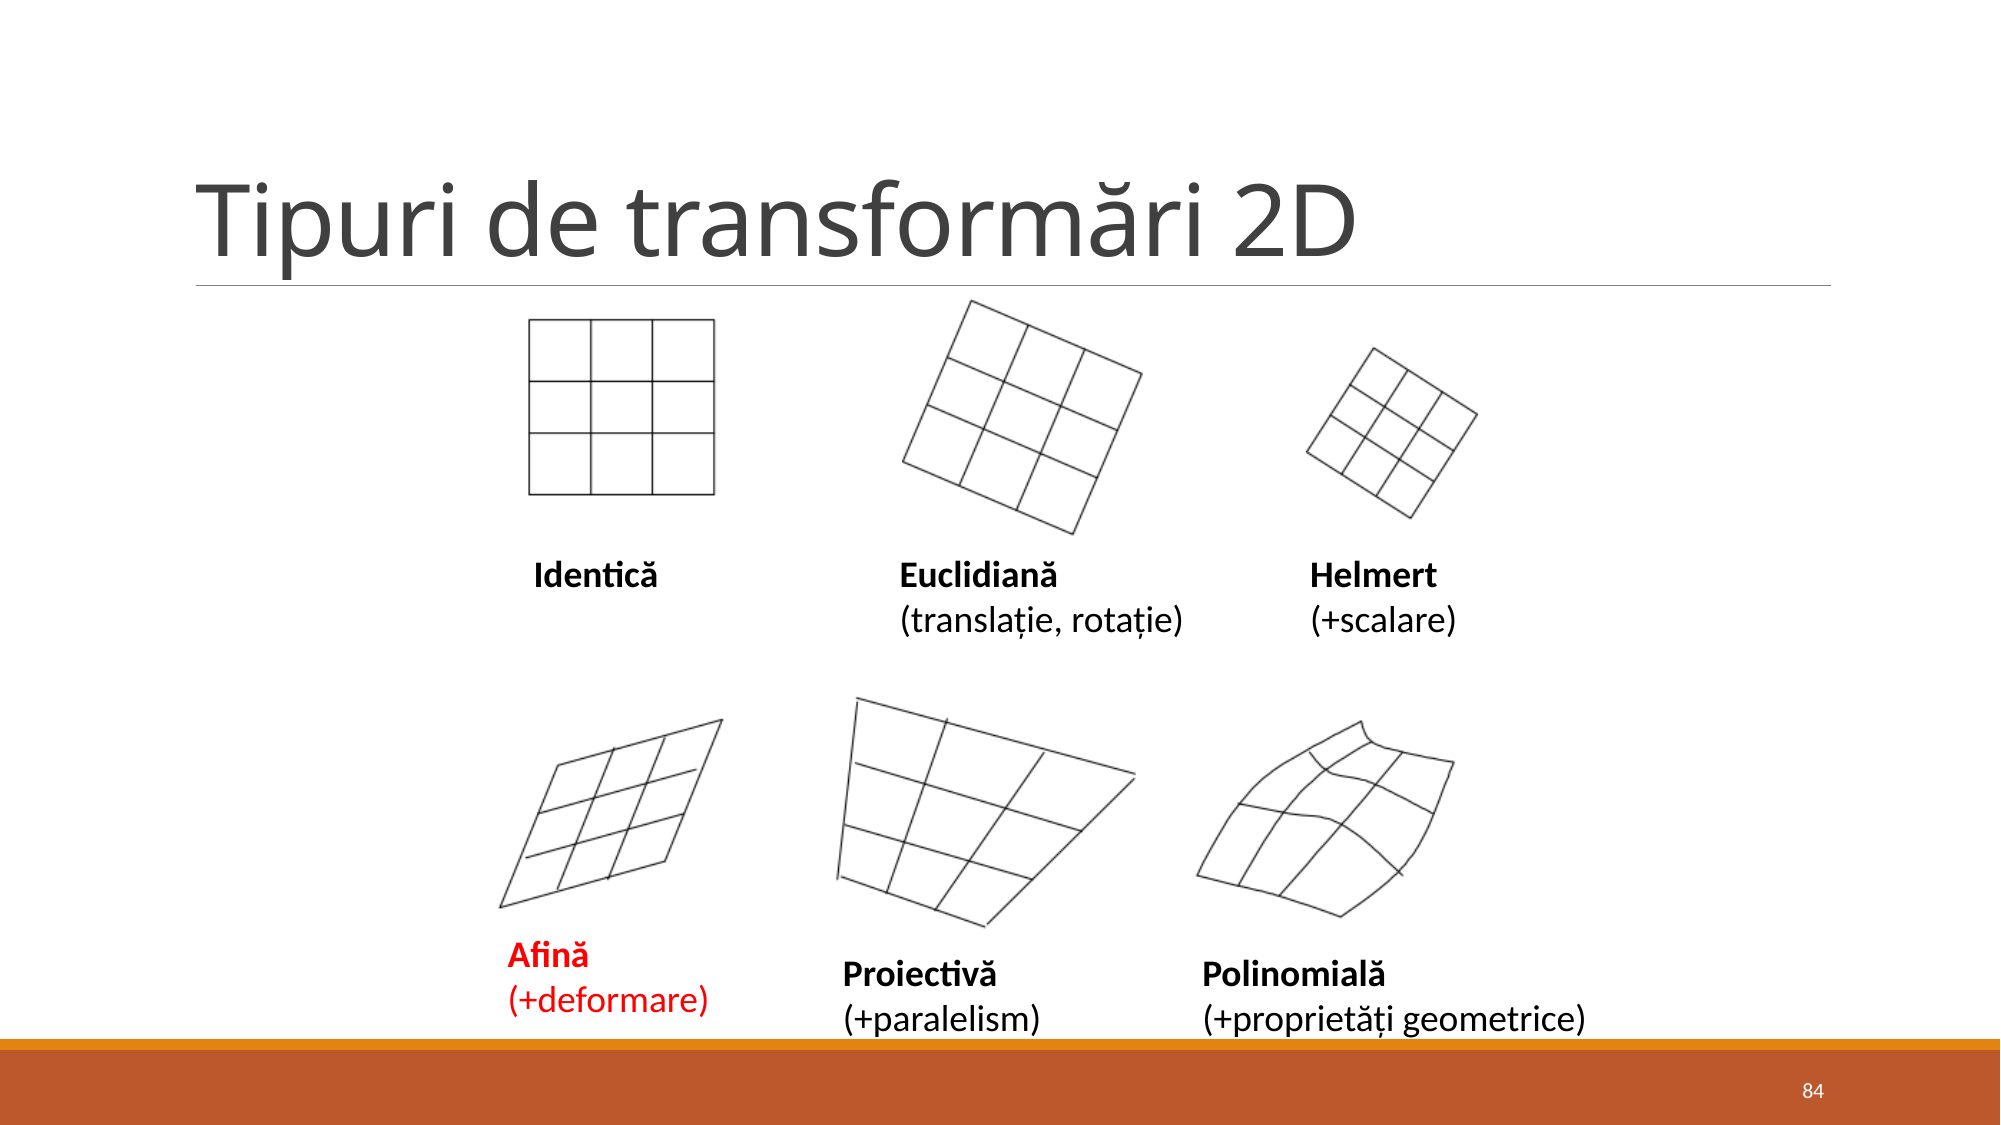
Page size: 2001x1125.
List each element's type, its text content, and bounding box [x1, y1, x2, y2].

text_box Polinomială (+proprietăți geometrice) [1187, 941, 1608, 1047]
text_box Proiectivă (+paralelism) [828, 963, 1080, 1047]
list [436, 292, 1564, 954]
slide_number 84 [1624, 1059, 1840, 1120]
text_box Afină (+deformare) [492, 963, 753, 1027]
title Tipuri de transformări 2D [179, 47, 1830, 285]
